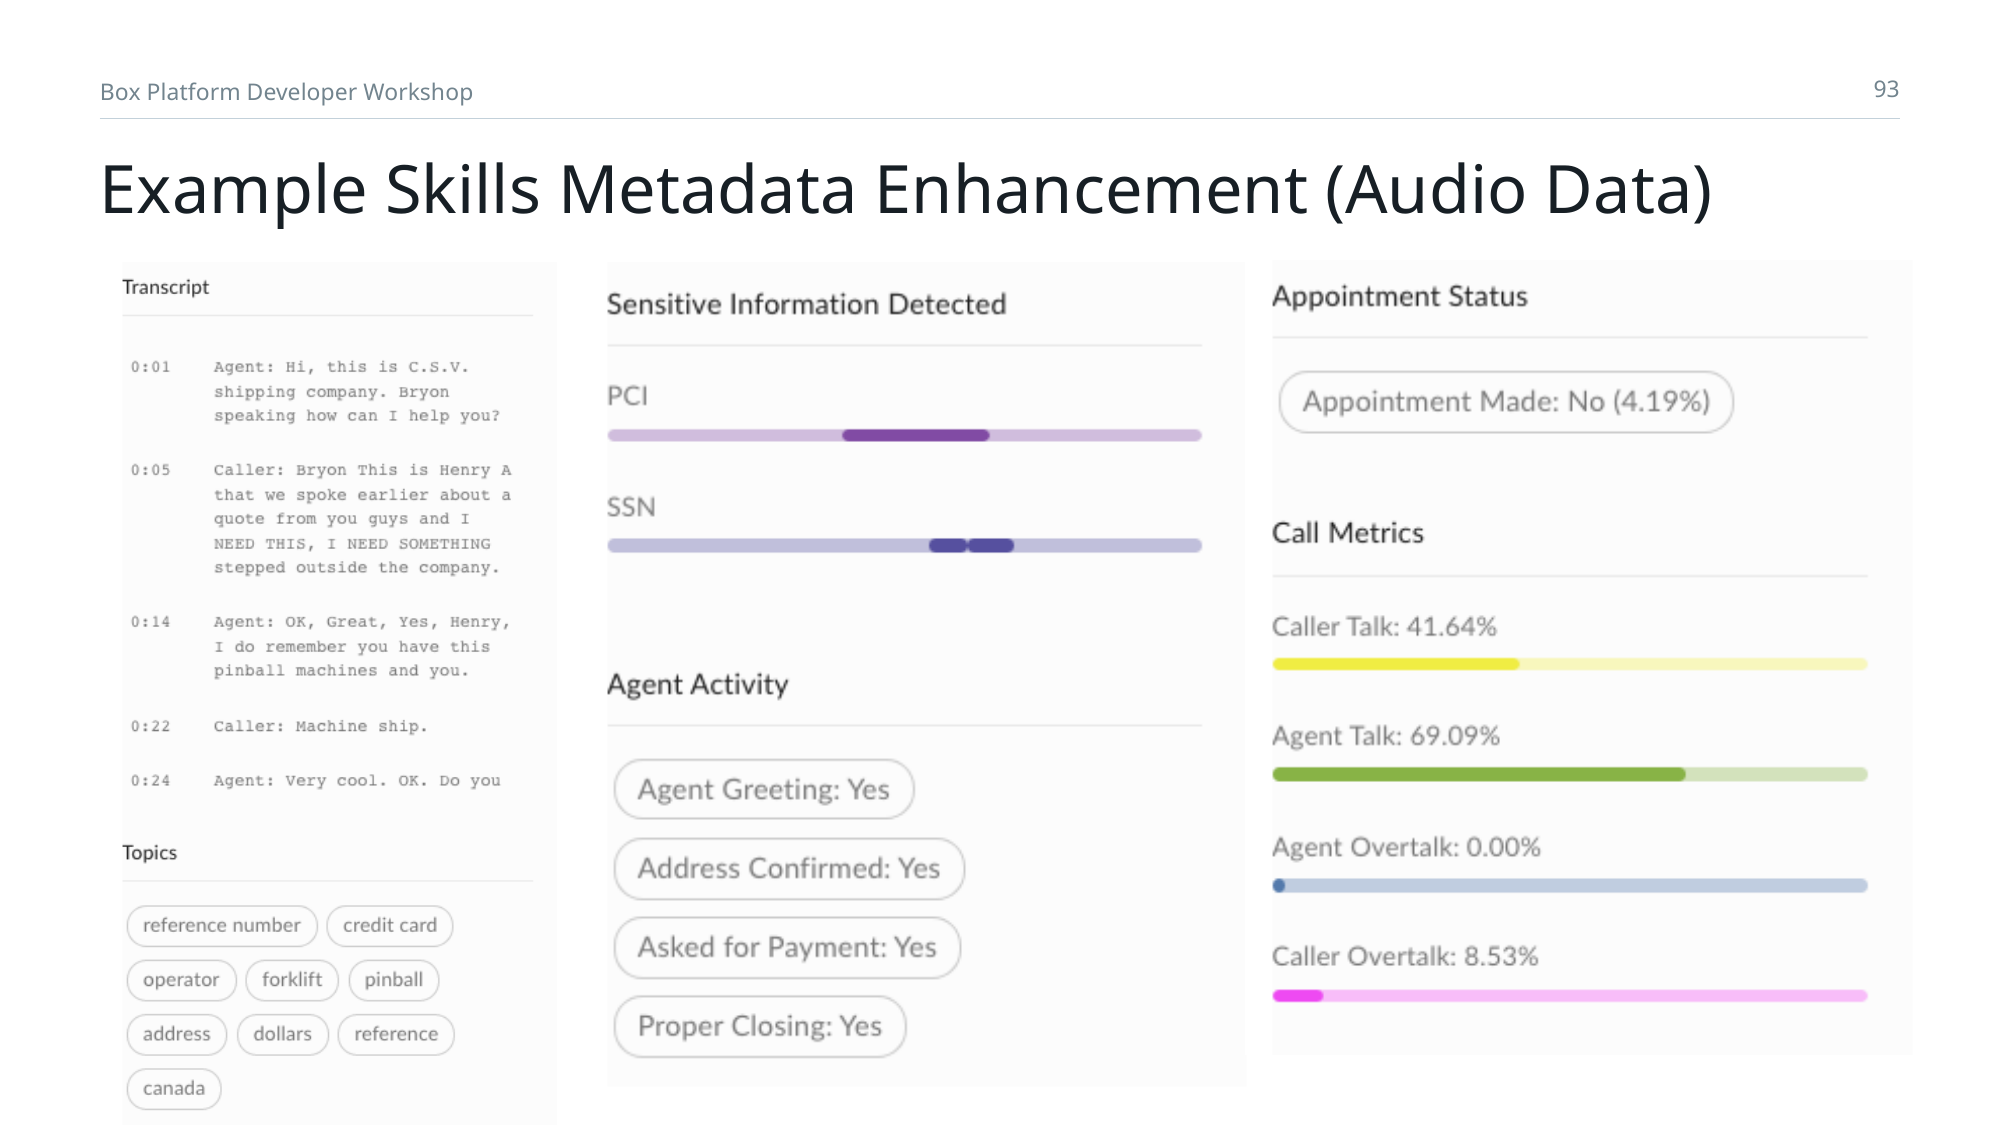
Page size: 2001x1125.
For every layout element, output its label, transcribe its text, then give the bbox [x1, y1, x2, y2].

picture [583, 260, 1927, 1103]
title Example Skills Metadata Enhancement (Audio Data) [99, 147, 1900, 234]
picture [106, 262, 557, 1125]
